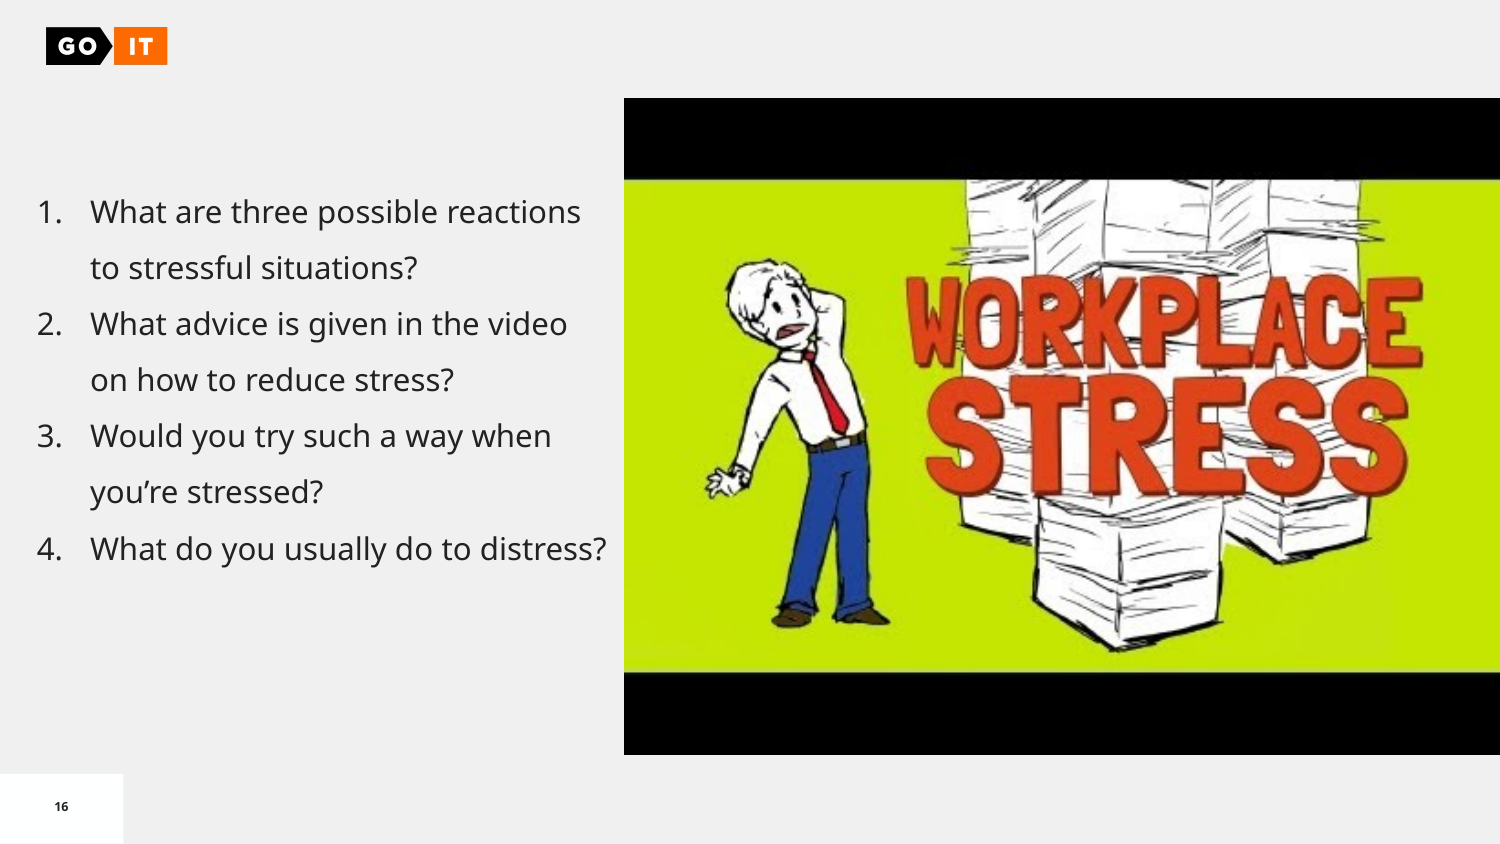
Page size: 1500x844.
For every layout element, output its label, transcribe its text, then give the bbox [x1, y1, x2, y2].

picture [624, 97, 1500, 755]
text_box What are three possible reactions to stressful situations? What advice is given in the video on how to reduce stress? Would you try such a way when you’re stressed? What do you usually do to distress? [0, 158, 619, 582]
picture [46, 27, 168, 65]
